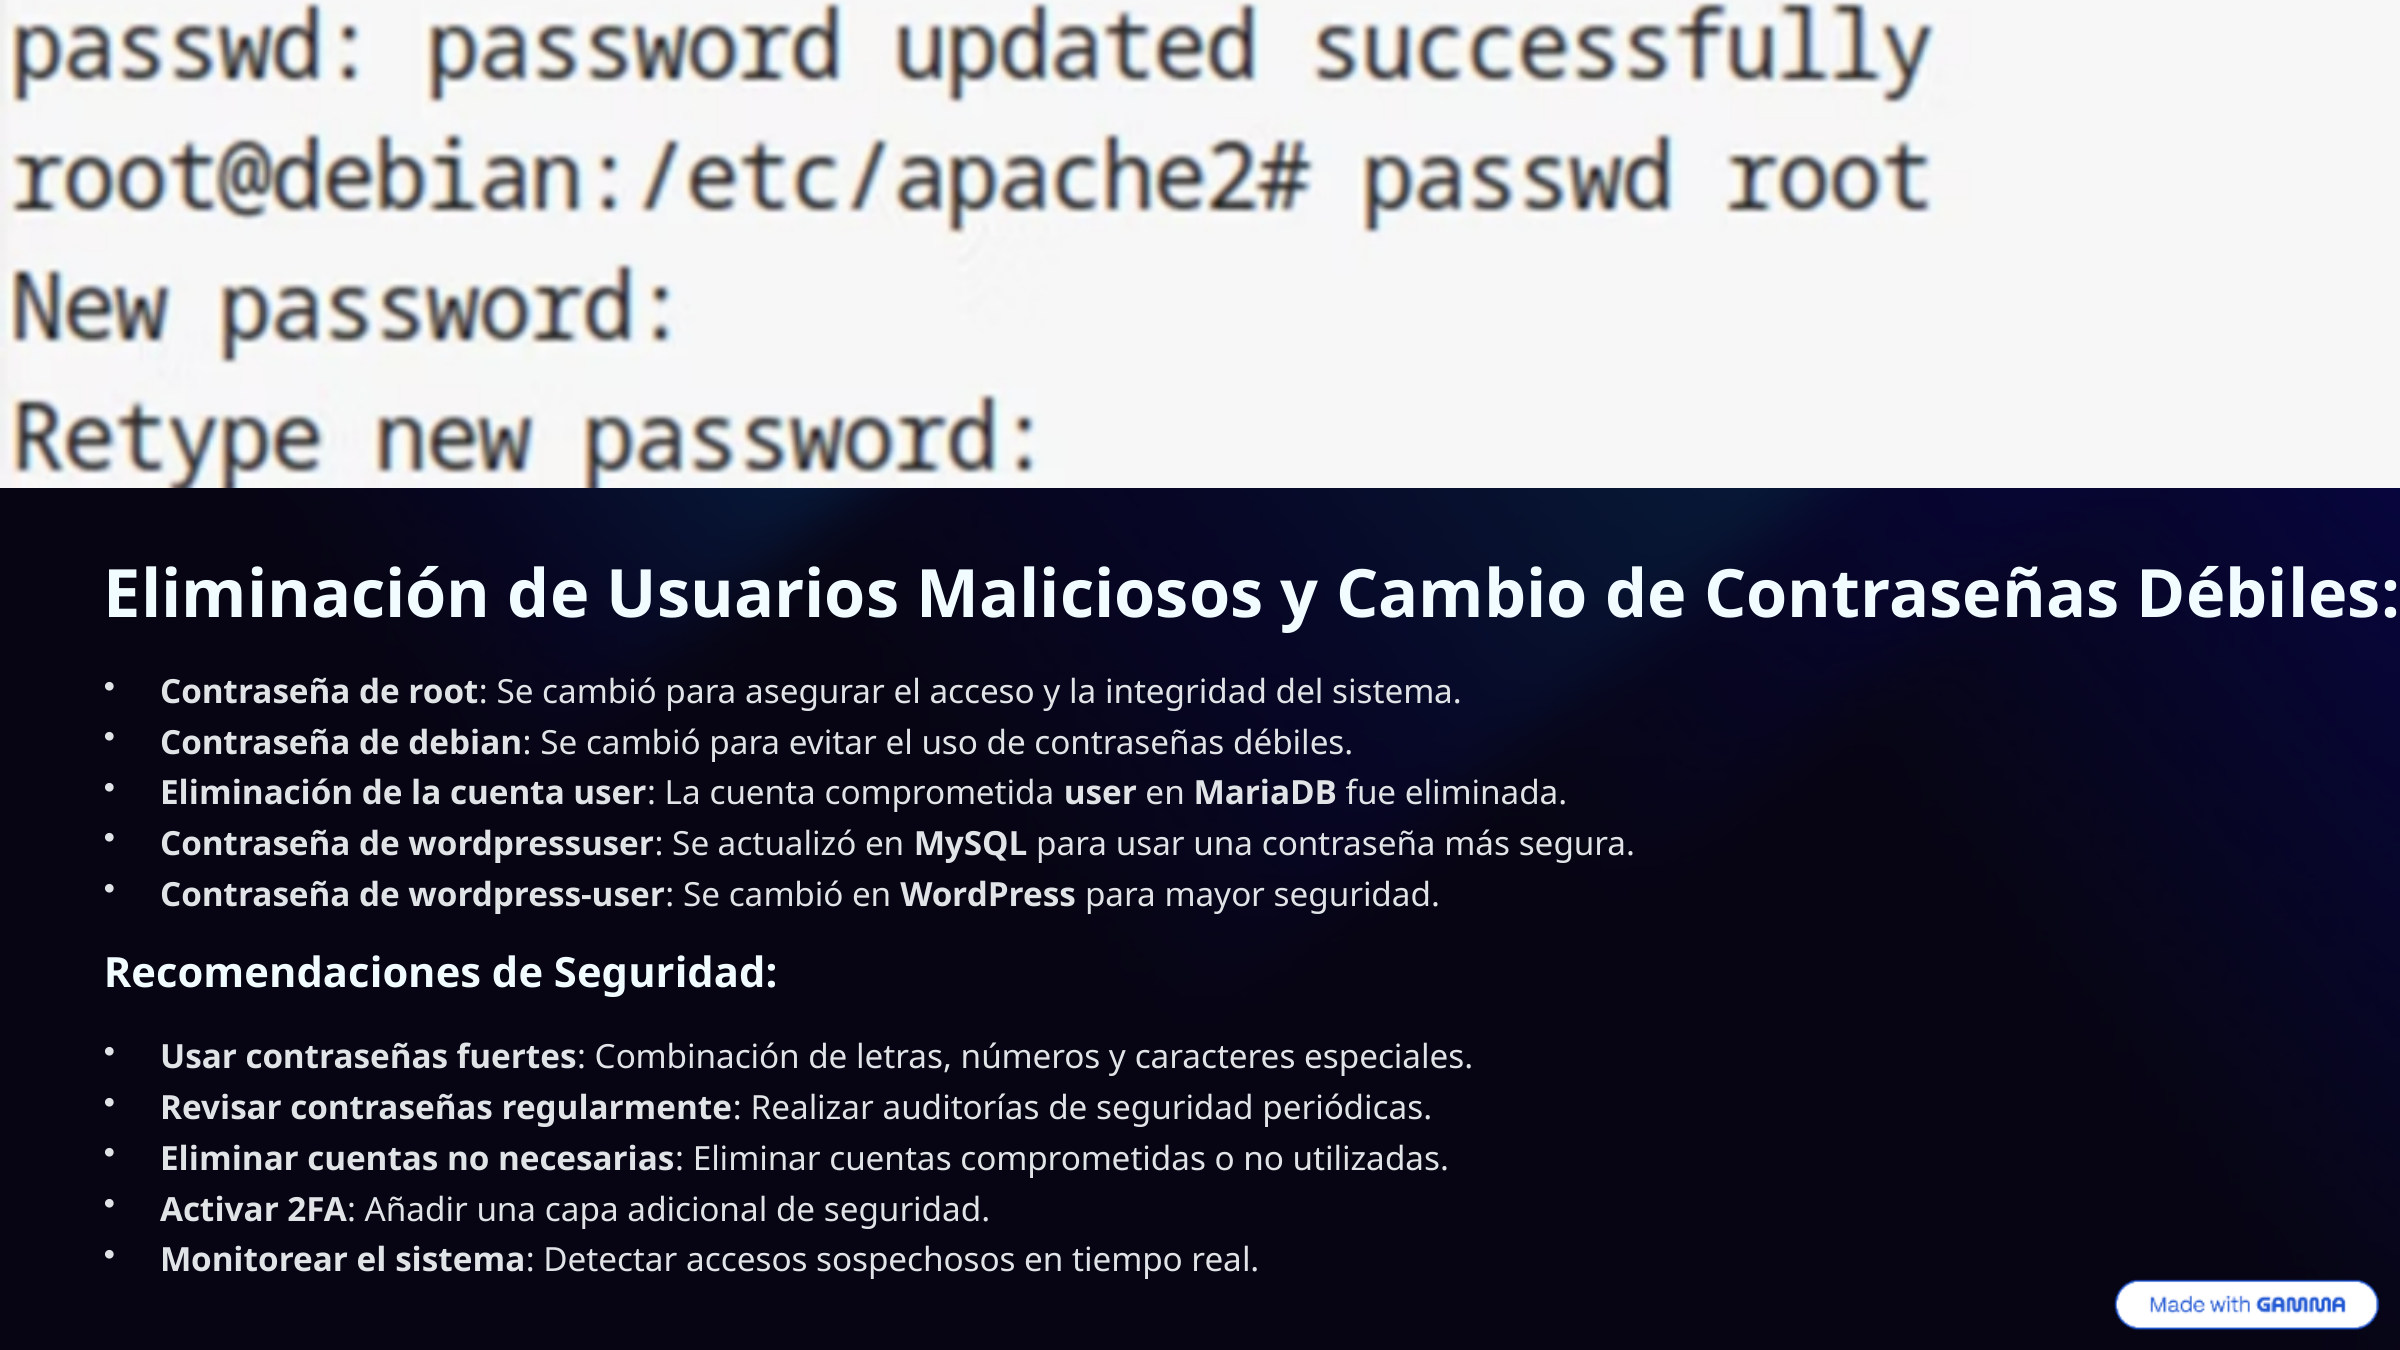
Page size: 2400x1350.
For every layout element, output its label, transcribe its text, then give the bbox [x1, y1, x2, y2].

text_box Eliminar cuentas no necesarias: Eliminar cuentas comprometidas o no utilizadas. [103, 1136, 2297, 1178]
text_box Contraseña de debian: Se cambió para evitar el uso de contraseñas débiles. [103, 720, 2297, 762]
picture [2106, 1271, 2389, 1339]
text_box Contraseña de root: Se cambió para asegurar el acceso y la integridad del sistema. [103, 669, 2297, 712]
text_box Eliminación de la cuenta user: La cuenta comprometida user en MariaDB fue eliminada. [103, 770, 2297, 813]
text_box Monitorear el sistema: Detectar accesos sospechosos en tiempo real. [103, 1237, 2297, 1280]
text_box Revisar contraseñas regularmente: Realizar auditorías de seguridad periódicas. [103, 1085, 2297, 1128]
text_box Contraseña de wordpress-user: Se cambió en WordPress para mayor seguridad. [103, 872, 2297, 914]
text_box Recomendaciones de Seguridad: [103, 952, 638, 997]
text_box Usar contraseñas fuertes: Combinación de letras, números y caracteres especiales. [103, 1035, 2297, 1077]
text_box Contraseña de wordpressuser: Se actualizó en MySQL para usar una contraseña más segura. [103, 821, 2297, 864]
text_box Activar 2FA: Añadir una capa adicional de seguridad. [103, 1186, 2297, 1229]
picture [0, 0, 2400, 488]
text_box Eliminación de Usuarios Maliciosos y Cambio de Contraseñas Débiles: [103, 558, 1980, 631]
